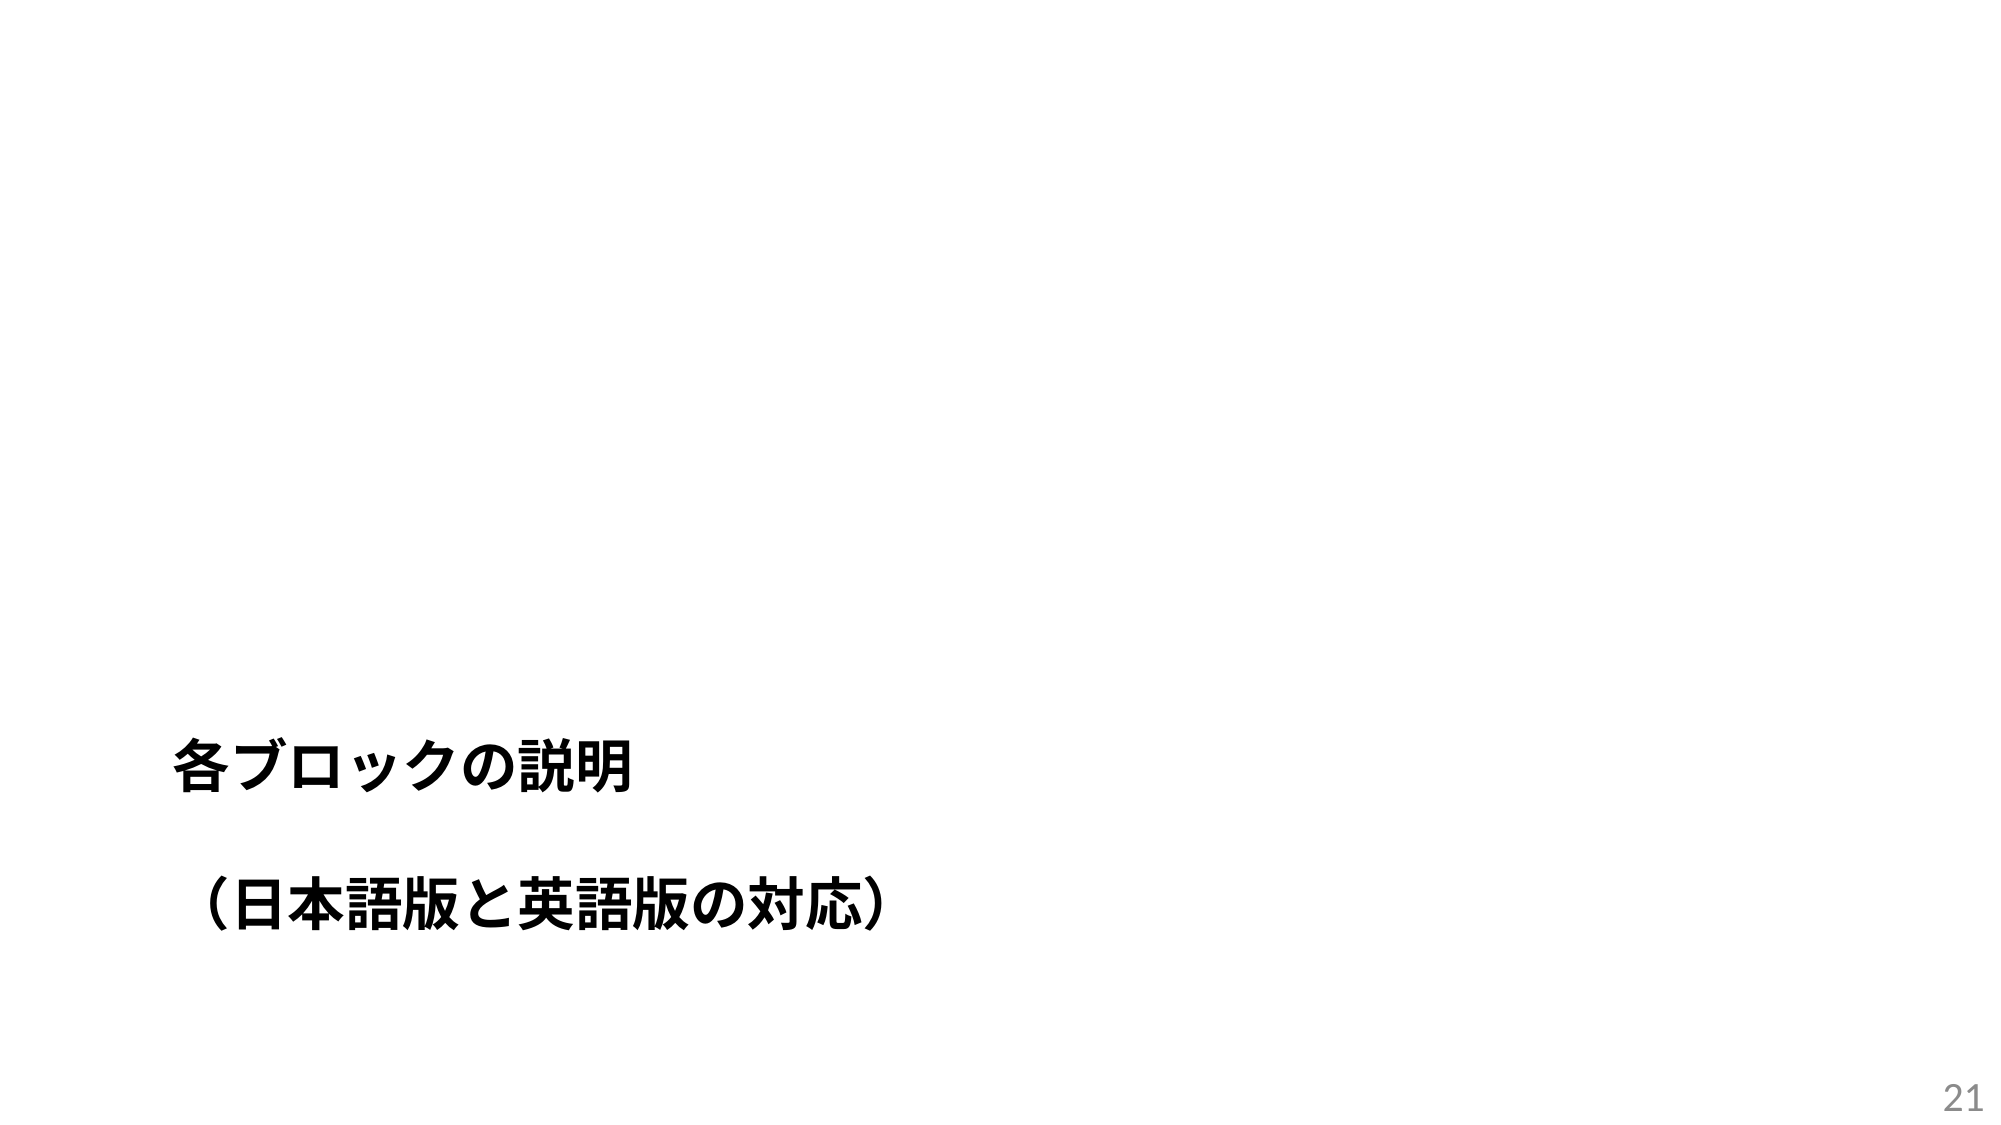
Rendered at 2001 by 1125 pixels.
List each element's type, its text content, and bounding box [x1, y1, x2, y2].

slide_number 21 [1881, 1065, 2000, 1125]
title 各ブロックの説明 （日本語版と英語版の対応） [157, 722, 1858, 947]
